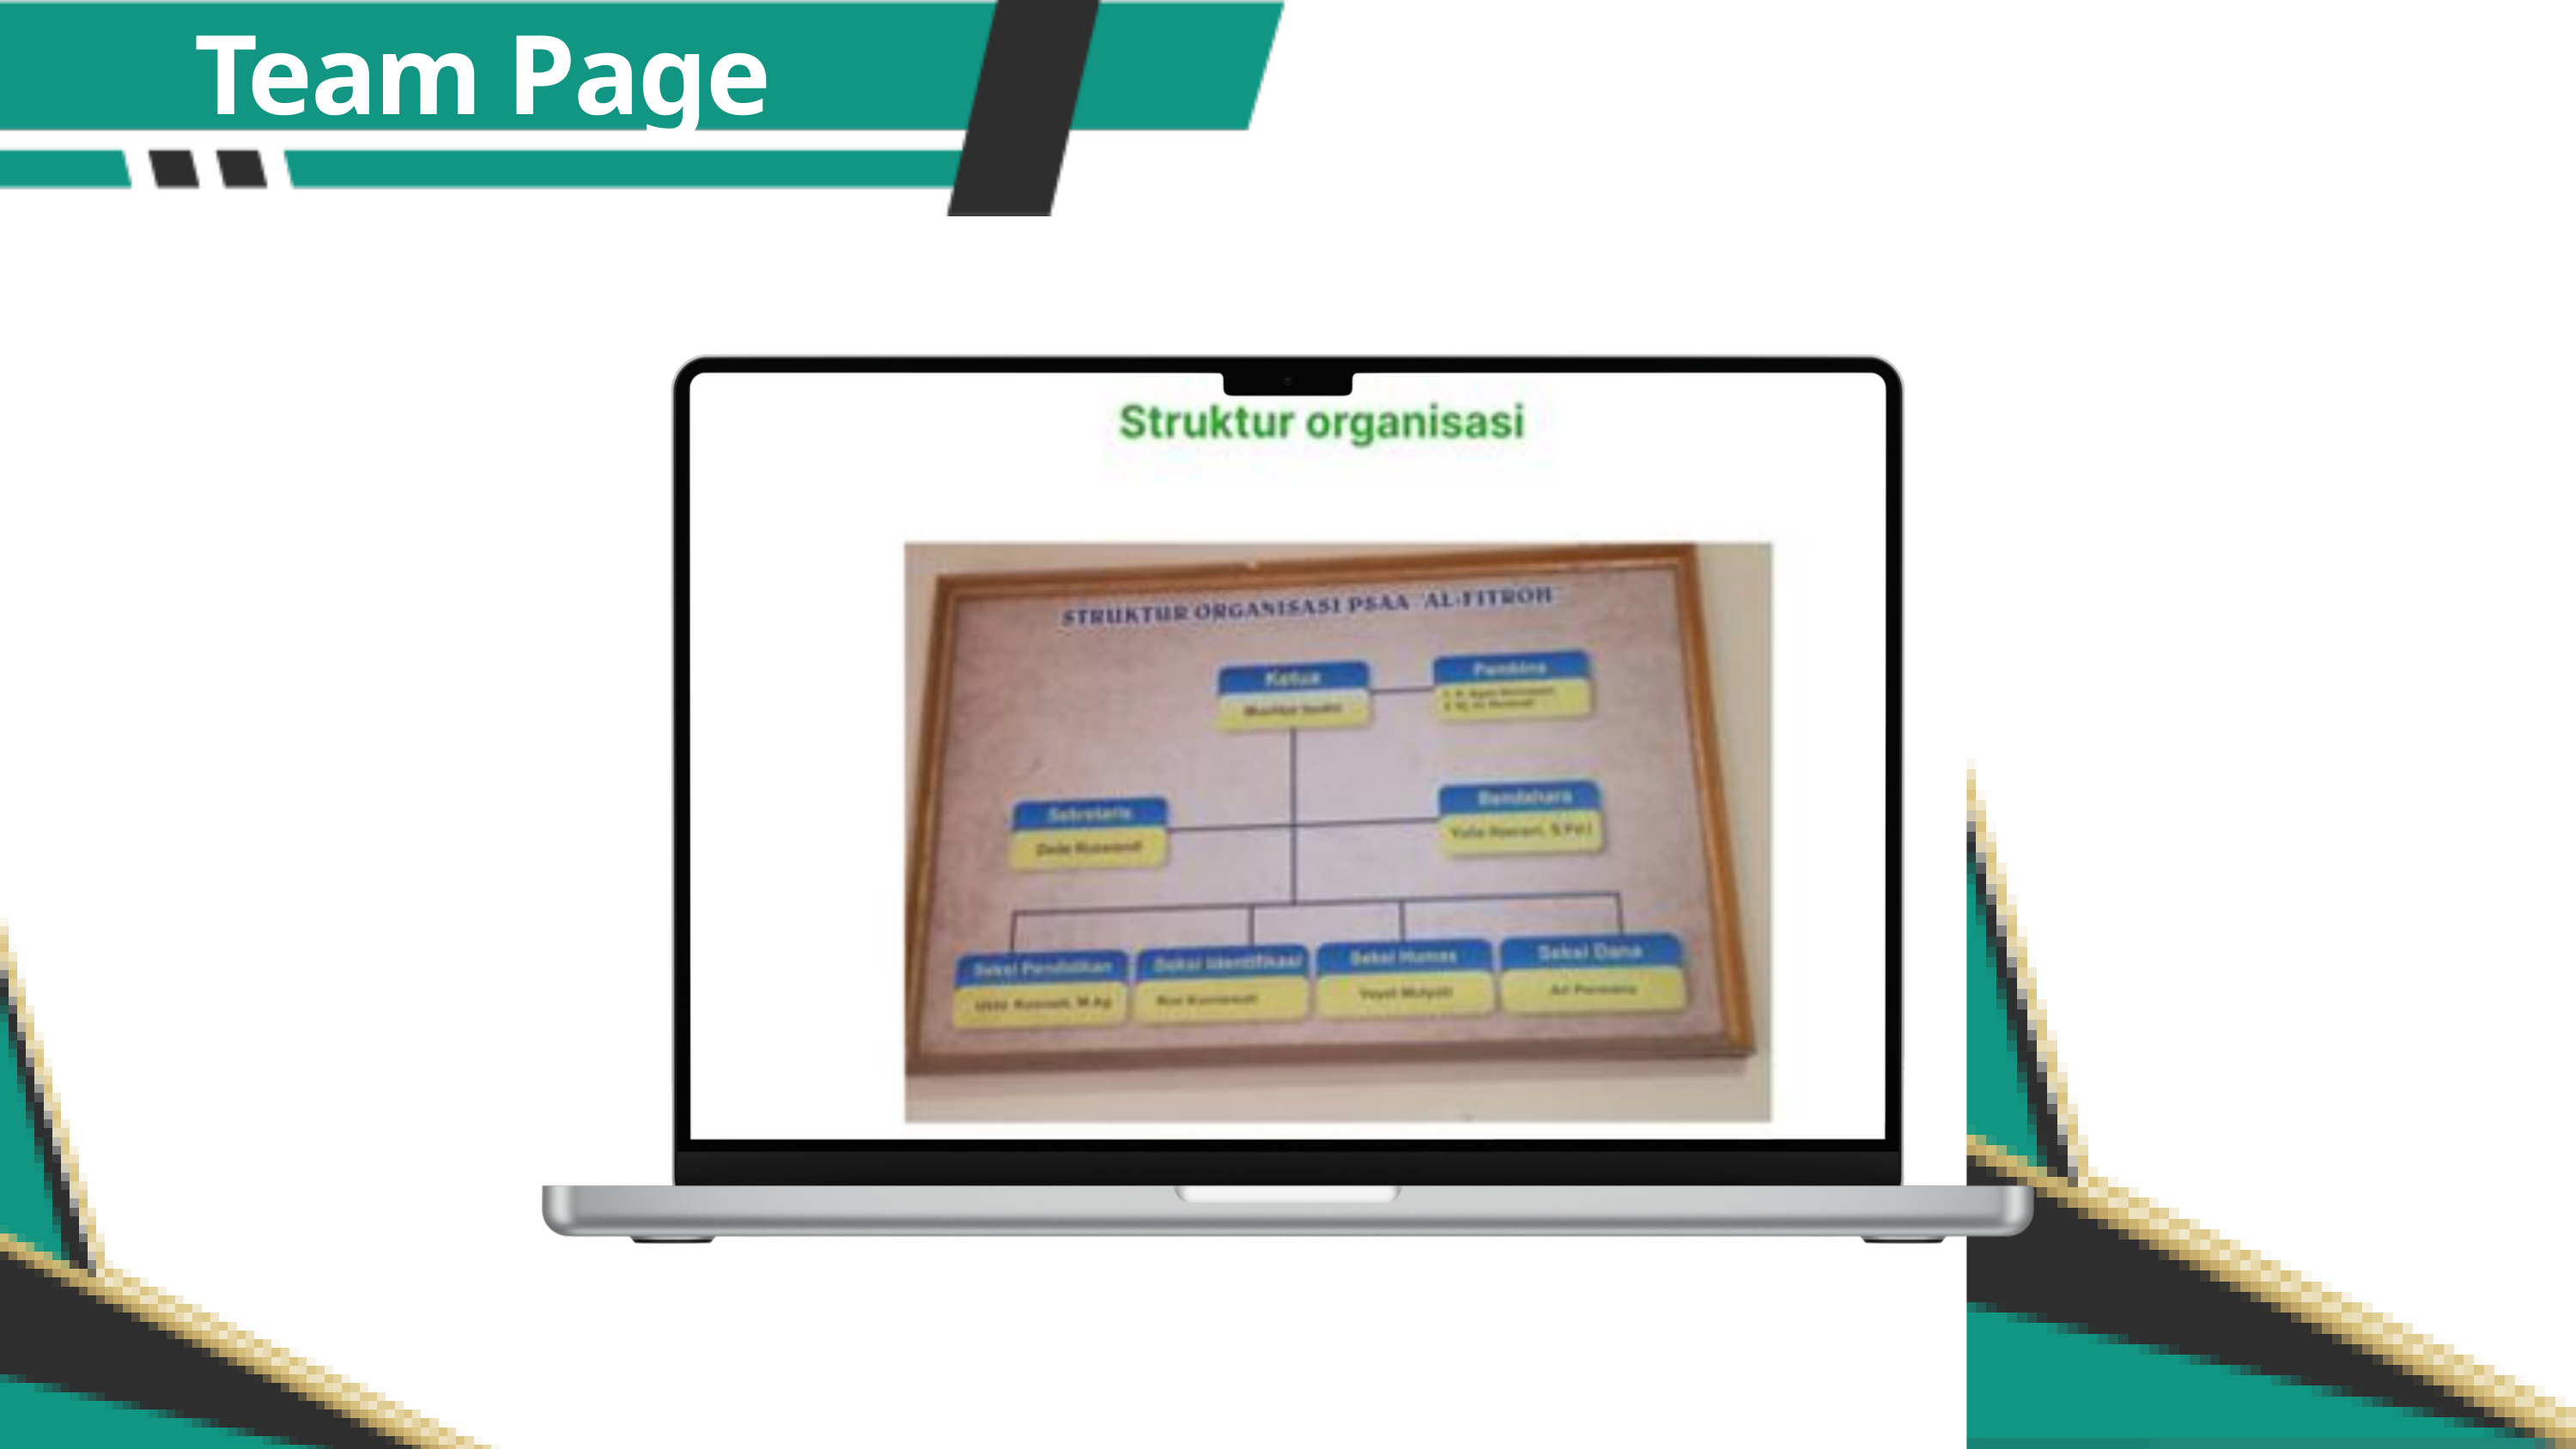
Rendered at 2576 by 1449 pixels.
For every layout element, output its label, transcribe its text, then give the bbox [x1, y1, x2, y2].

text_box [541, 354, 2035, 1244]
text_box [0, 918, 588, 1449]
text_box [1966, 759, 2576, 1449]
text_box [0, 0, 1289, 216]
text_box Team Page [0, 0, 997, 136]
